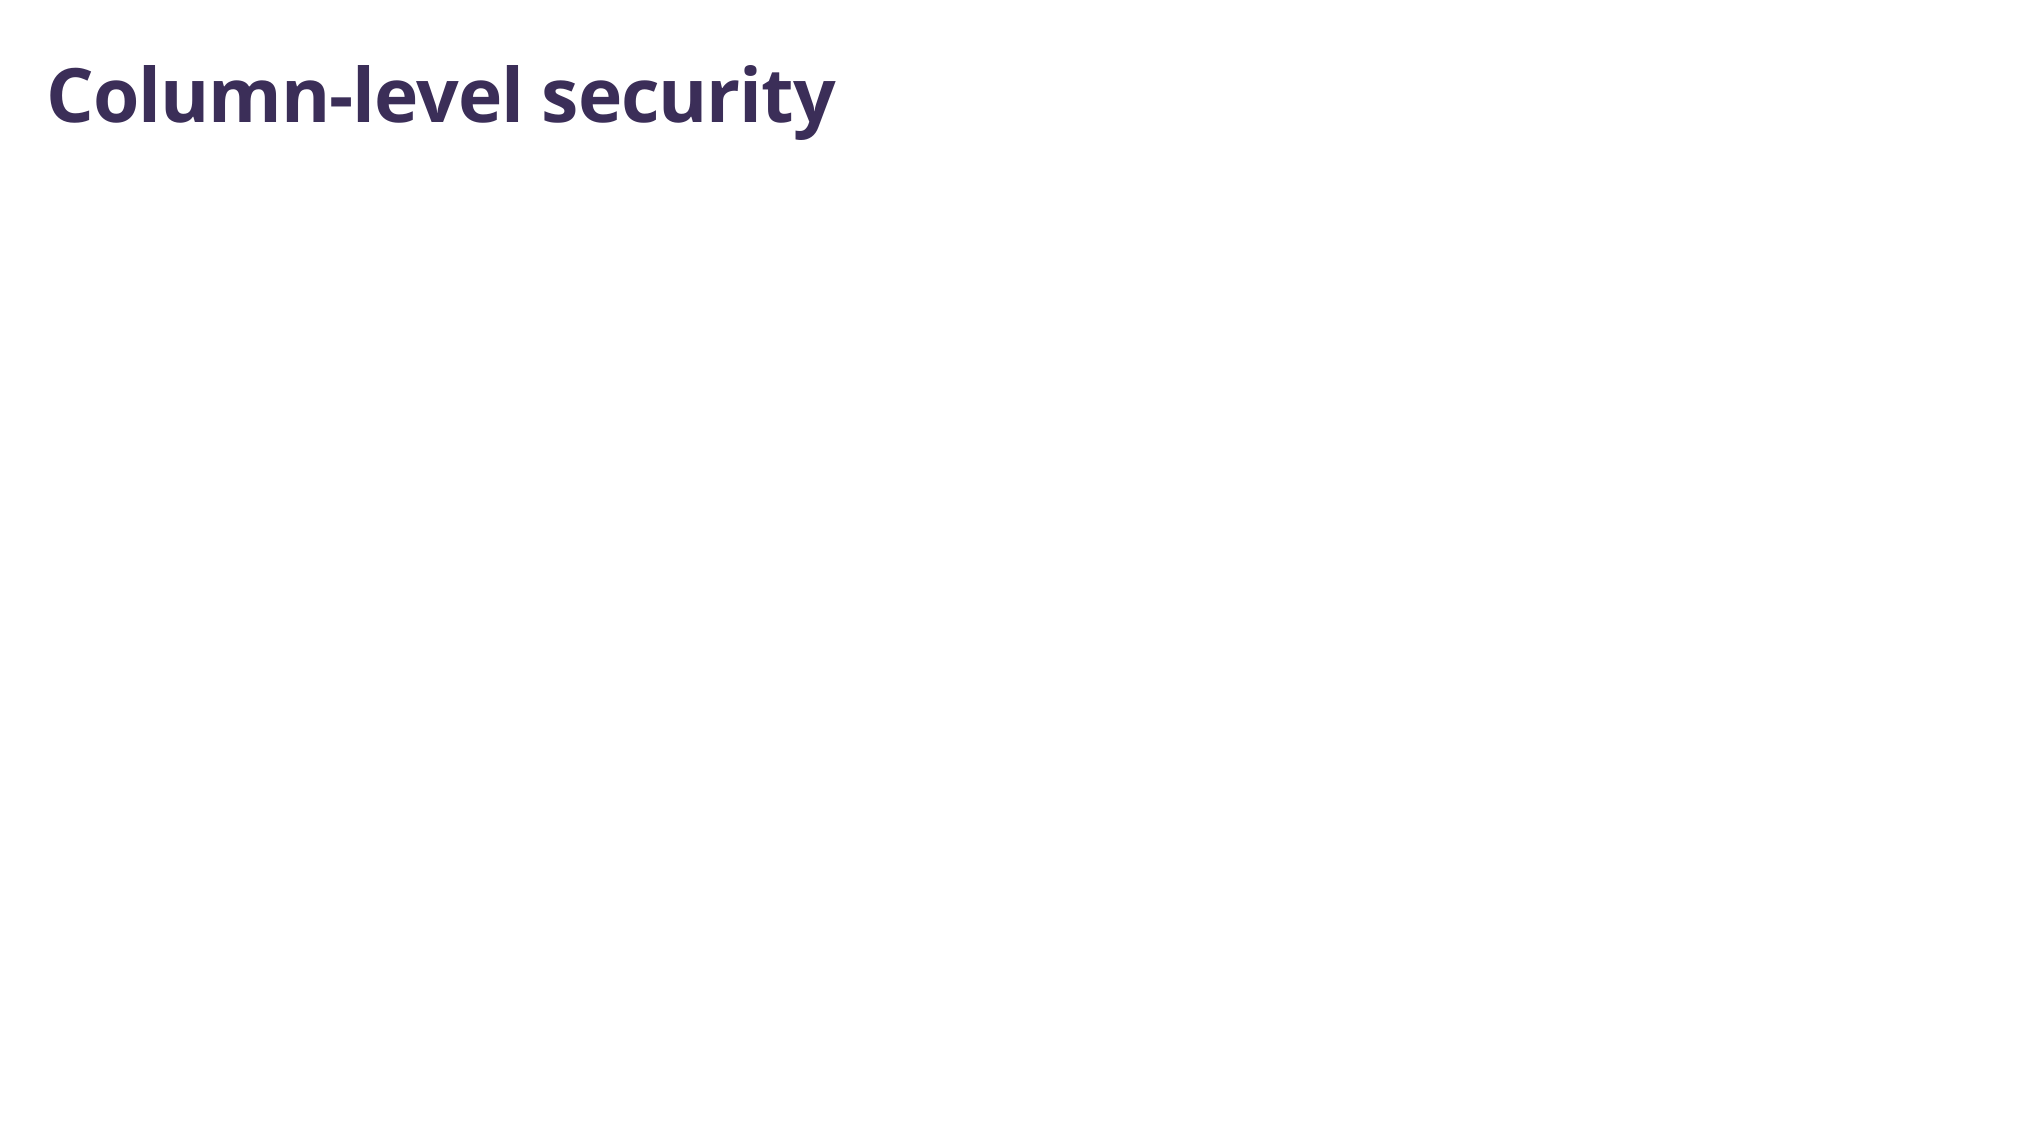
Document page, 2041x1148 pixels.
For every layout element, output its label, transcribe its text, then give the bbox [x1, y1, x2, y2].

title Column-level security [46, 47, 2003, 183]
